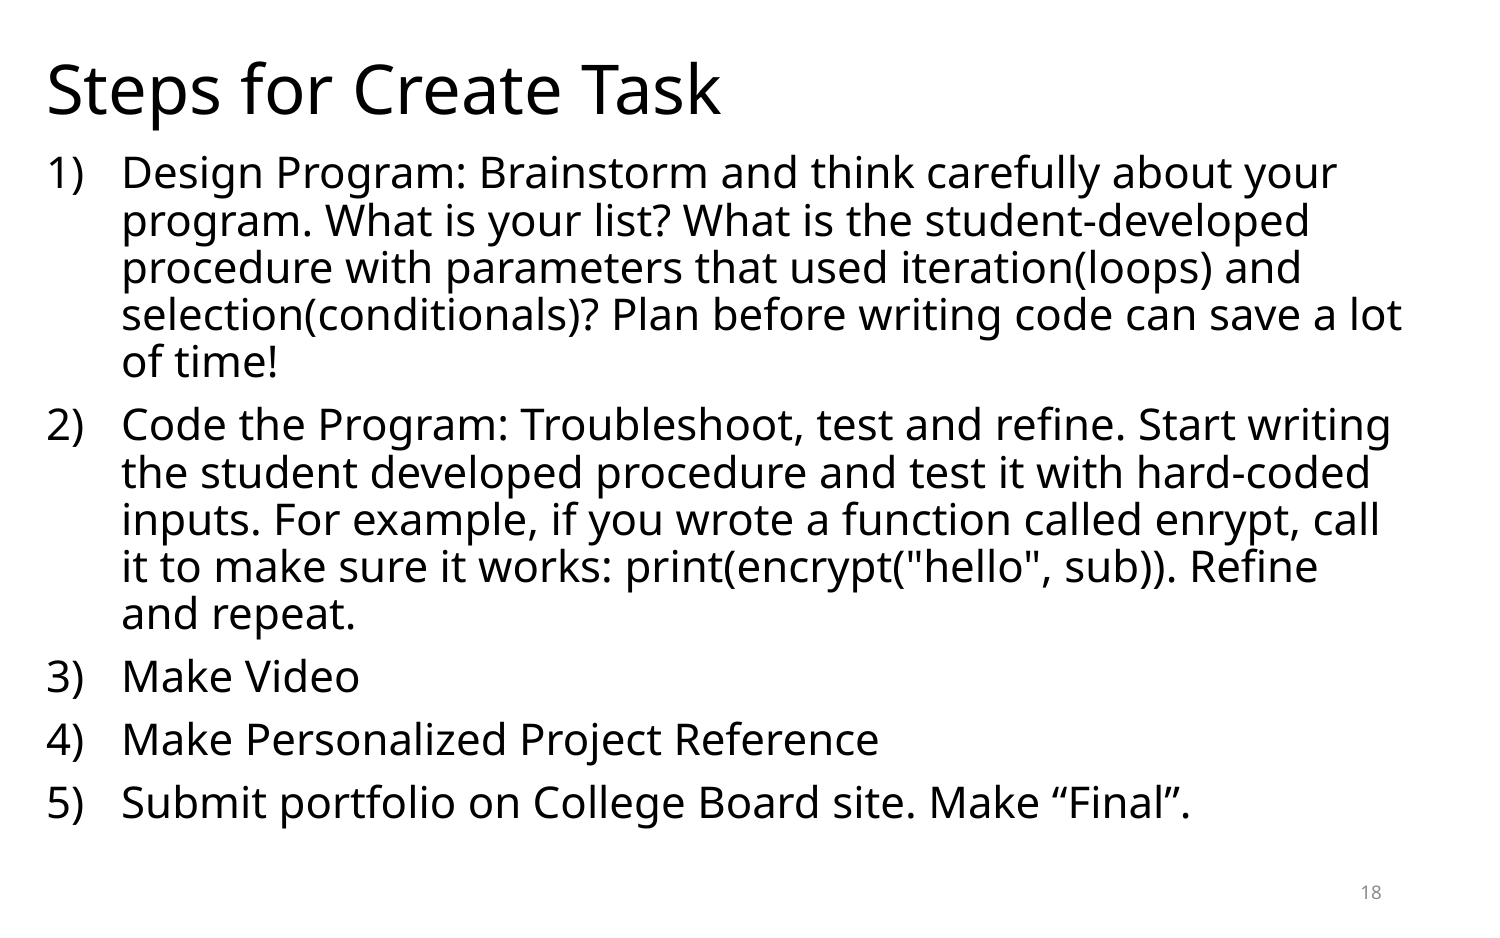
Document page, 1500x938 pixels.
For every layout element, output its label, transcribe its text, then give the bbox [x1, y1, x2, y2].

slide_number 18 [1059, 868, 1397, 919]
list Design Program: Brainstorm and think carefully about your program. What is your list? What is the student-developed procedure with parameters that used iteration(loops) and selection(conditionals)? Plan before writing code can save a lot of time! Code the Program: Troubleshoot, test and refine. Start writing the student developed procedure and test it with hard-coded inputs. For example, if you wrote a function called enrypt, call it to make sure it works: print(encrypt("hello", sub)). Refine and repeat. Make Video Make Personalized Project Reference Submit portfolio on College Board site. Make “Final”. [31, 143, 1425, 913]
title Steps for Create Task [31, 41, 1397, 143]
